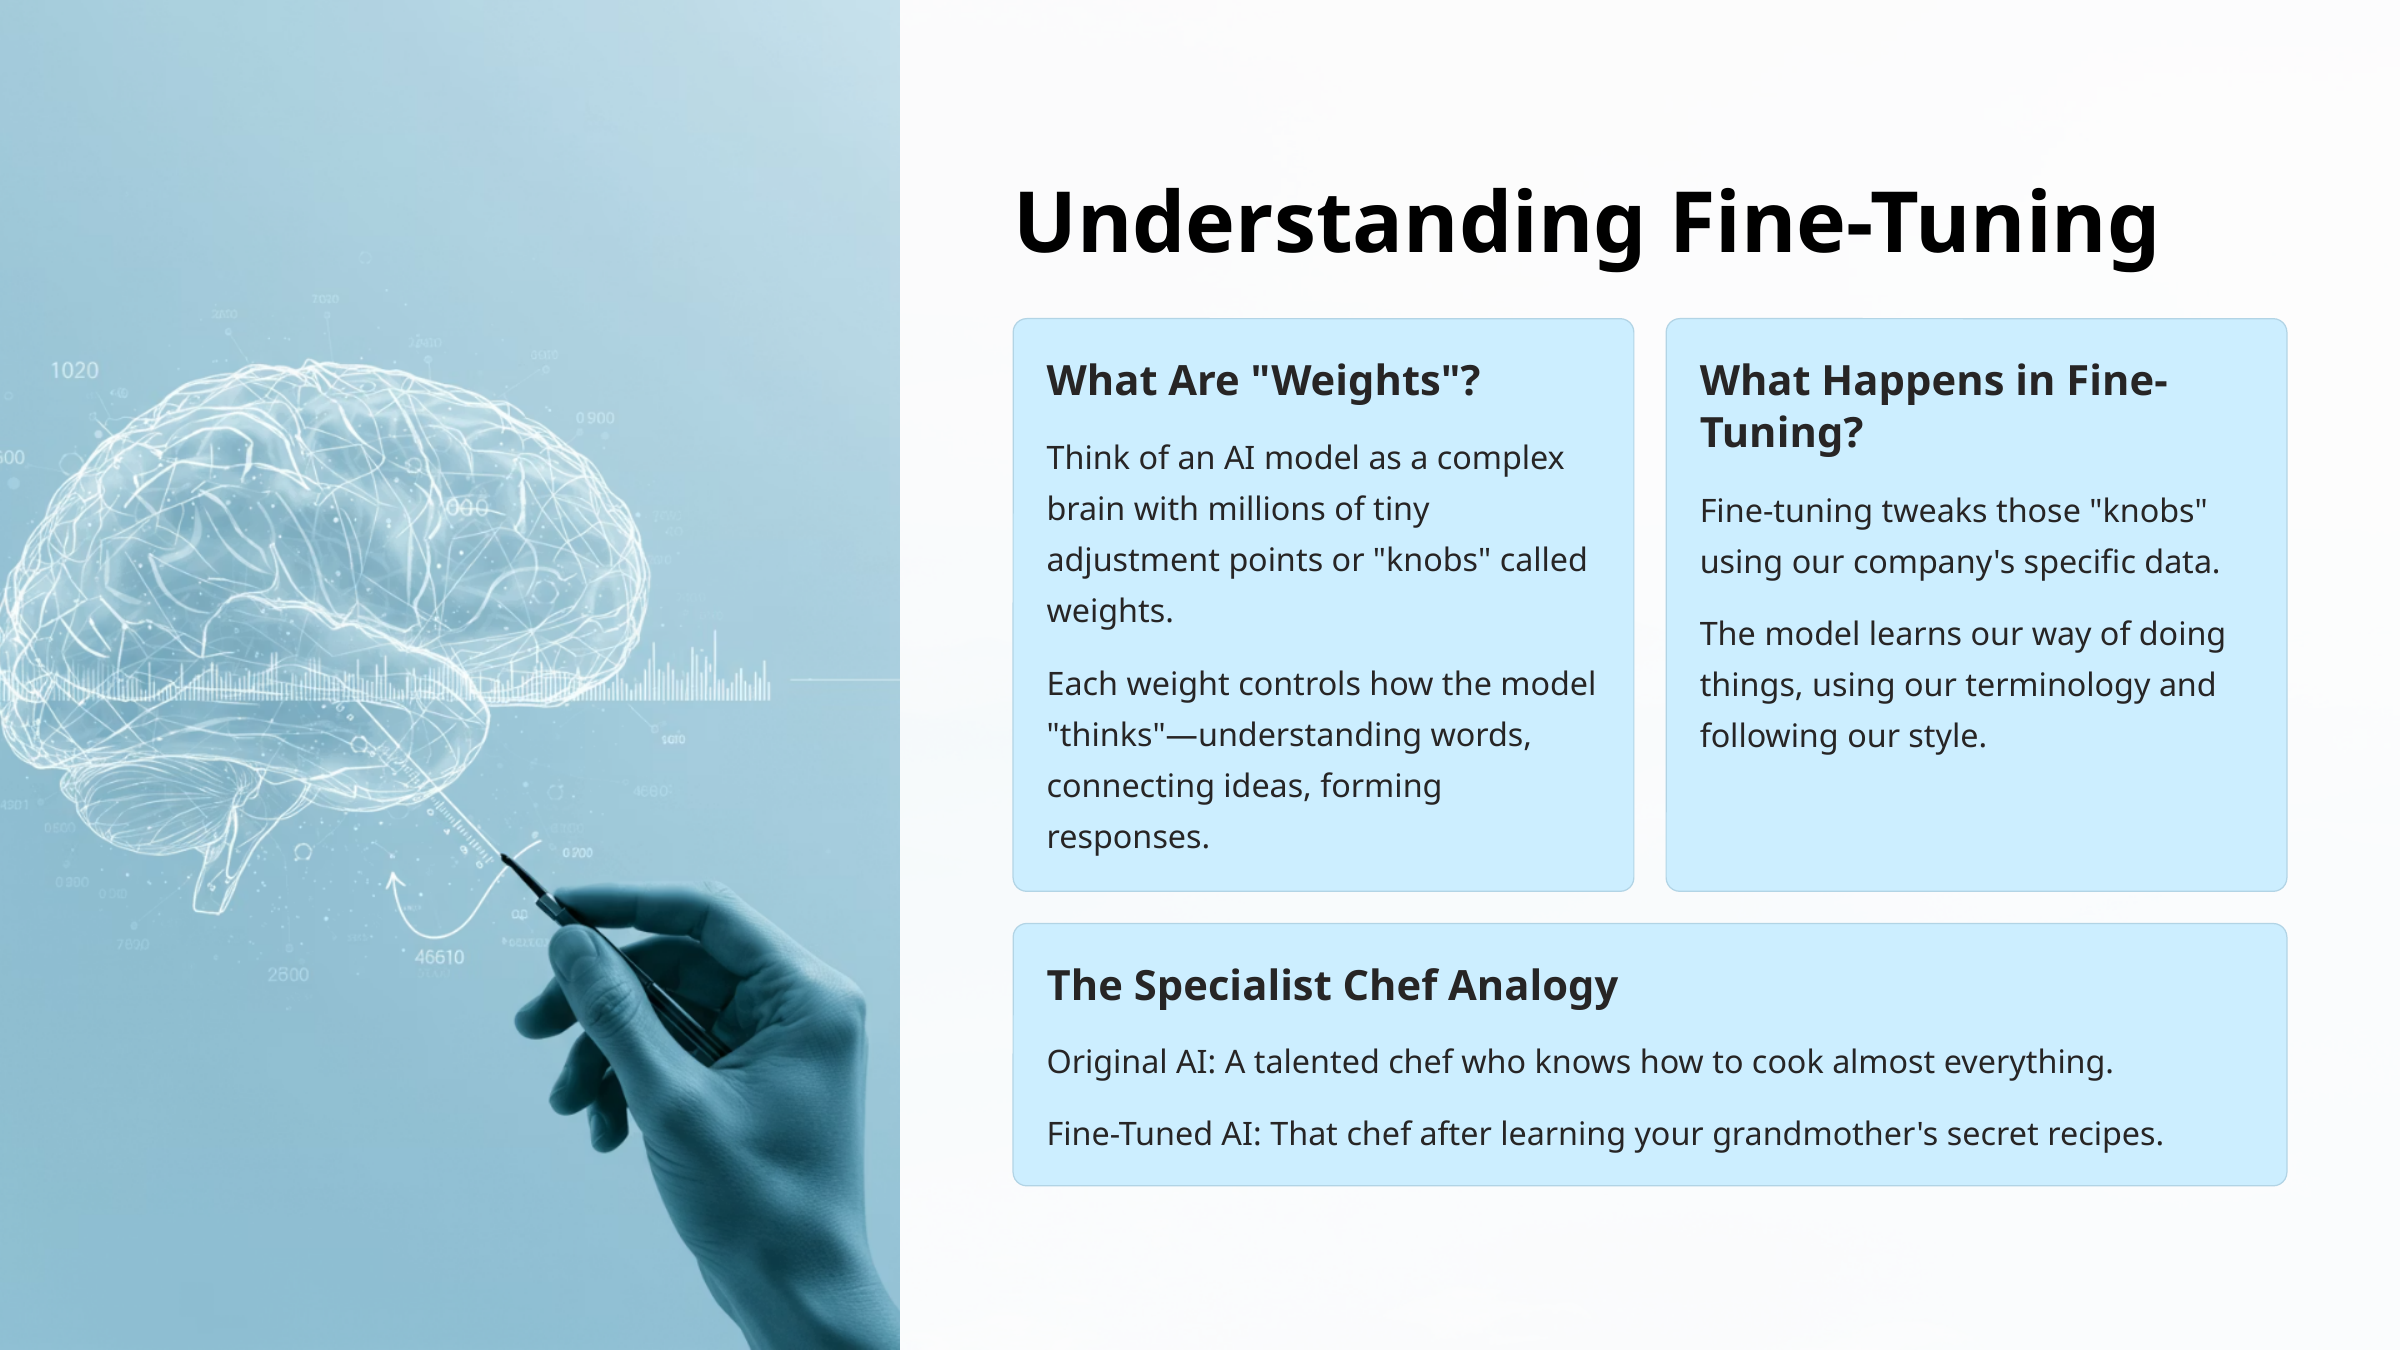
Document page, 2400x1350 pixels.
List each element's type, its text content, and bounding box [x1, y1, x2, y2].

text_box What Happens in Fine-Tuning? [1699, 352, 2254, 459]
text_box [1666, 318, 2287, 892]
text_box [1013, 318, 1634, 892]
text_box The model learns our way of doing things, using our terminology and following our style. [1699, 600, 2254, 756]
text_box Think of an AI model as a complex brain with millions of tiny adjustment points or "knobs" called weights. [1046, 424, 1601, 632]
text_box Fine-Tuned AI: That chef after learning your grandmother's secret recipes. [1046, 1100, 2254, 1153]
text_box The Specialist Chef Analogy [1046, 957, 1589, 1011]
text_box What Are "Weights"? [1046, 352, 1471, 406]
text_box Each weight controls how the model "thinks"—understanding words, connecting ideas, forming responses. [1046, 650, 1601, 858]
text_box Fine-tuning tweaks those "knobs" using our company's specific data. [1699, 477, 2254, 581]
text_box [1013, 923, 2287, 1186]
picture [0, 0, 900, 1350]
text_box Understanding Fine-Tuning [1013, 164, 2104, 271]
text_box Original AI: A talented chef who knows how to cook almost everything. [1046, 1029, 2254, 1082]
